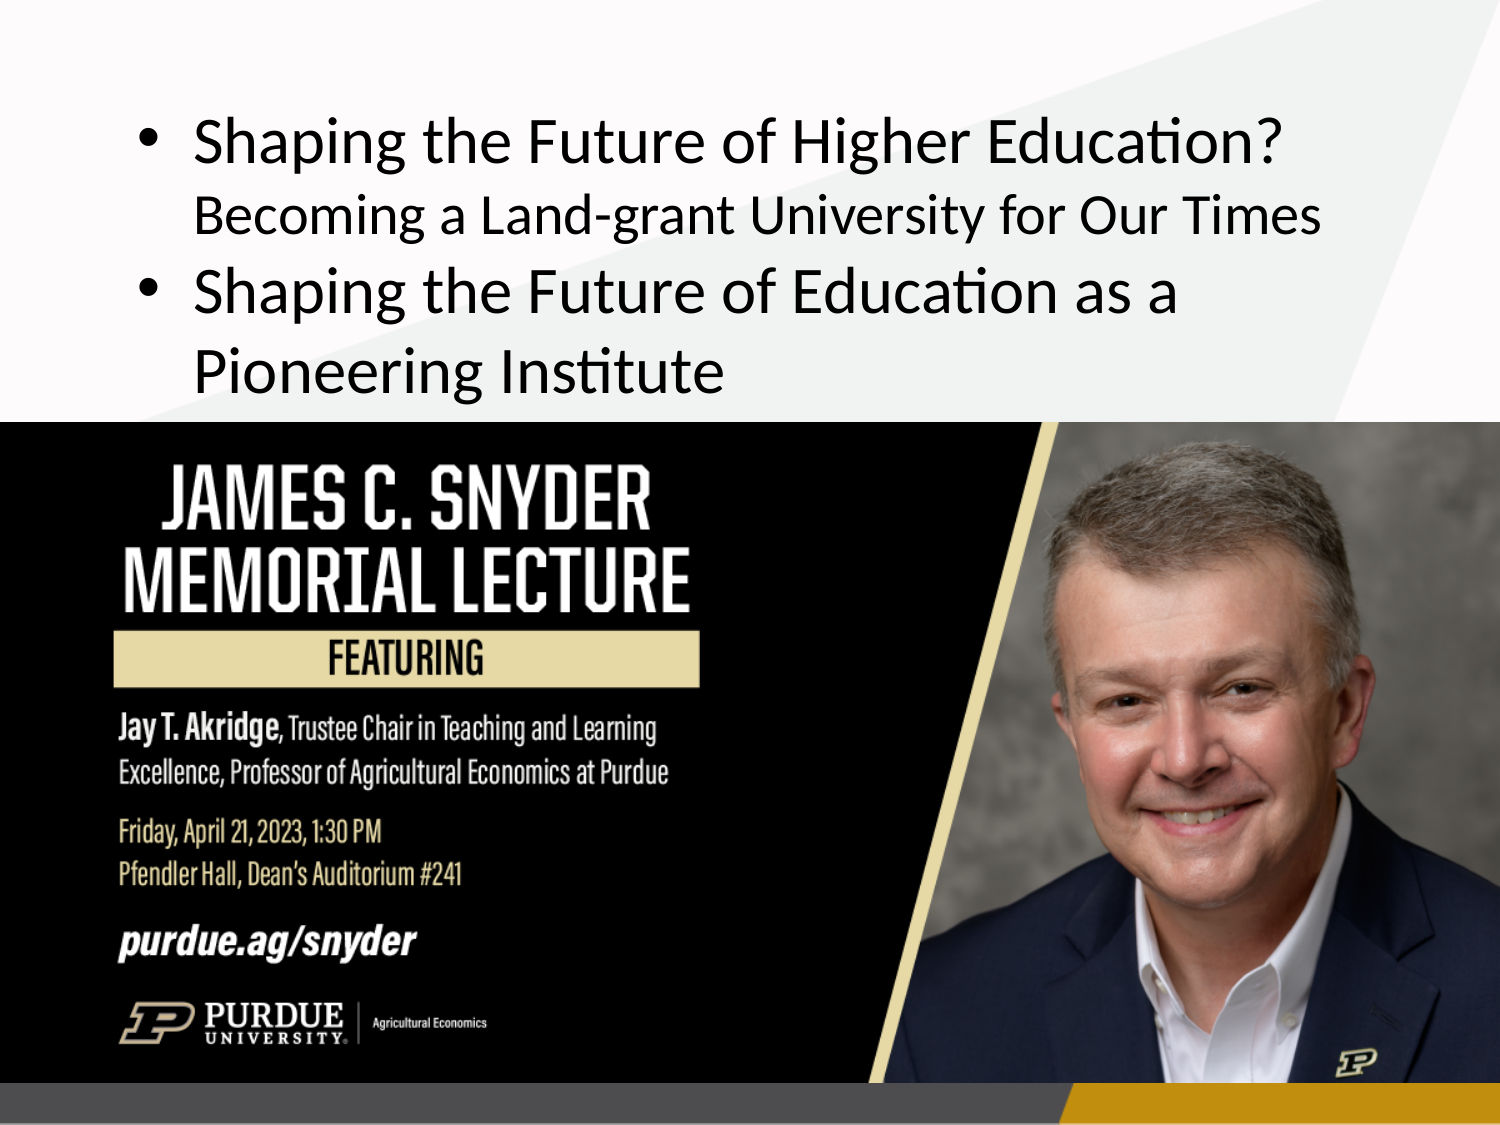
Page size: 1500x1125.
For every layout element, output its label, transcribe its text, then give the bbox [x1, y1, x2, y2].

picture [0, 0, 1500, 1125]
text_box Shaping the Future of Higher Education? Becoming a Land-grant University for Our Times Shaping the Future of Education as a Pioneering Institute [121, 88, 1378, 420]
